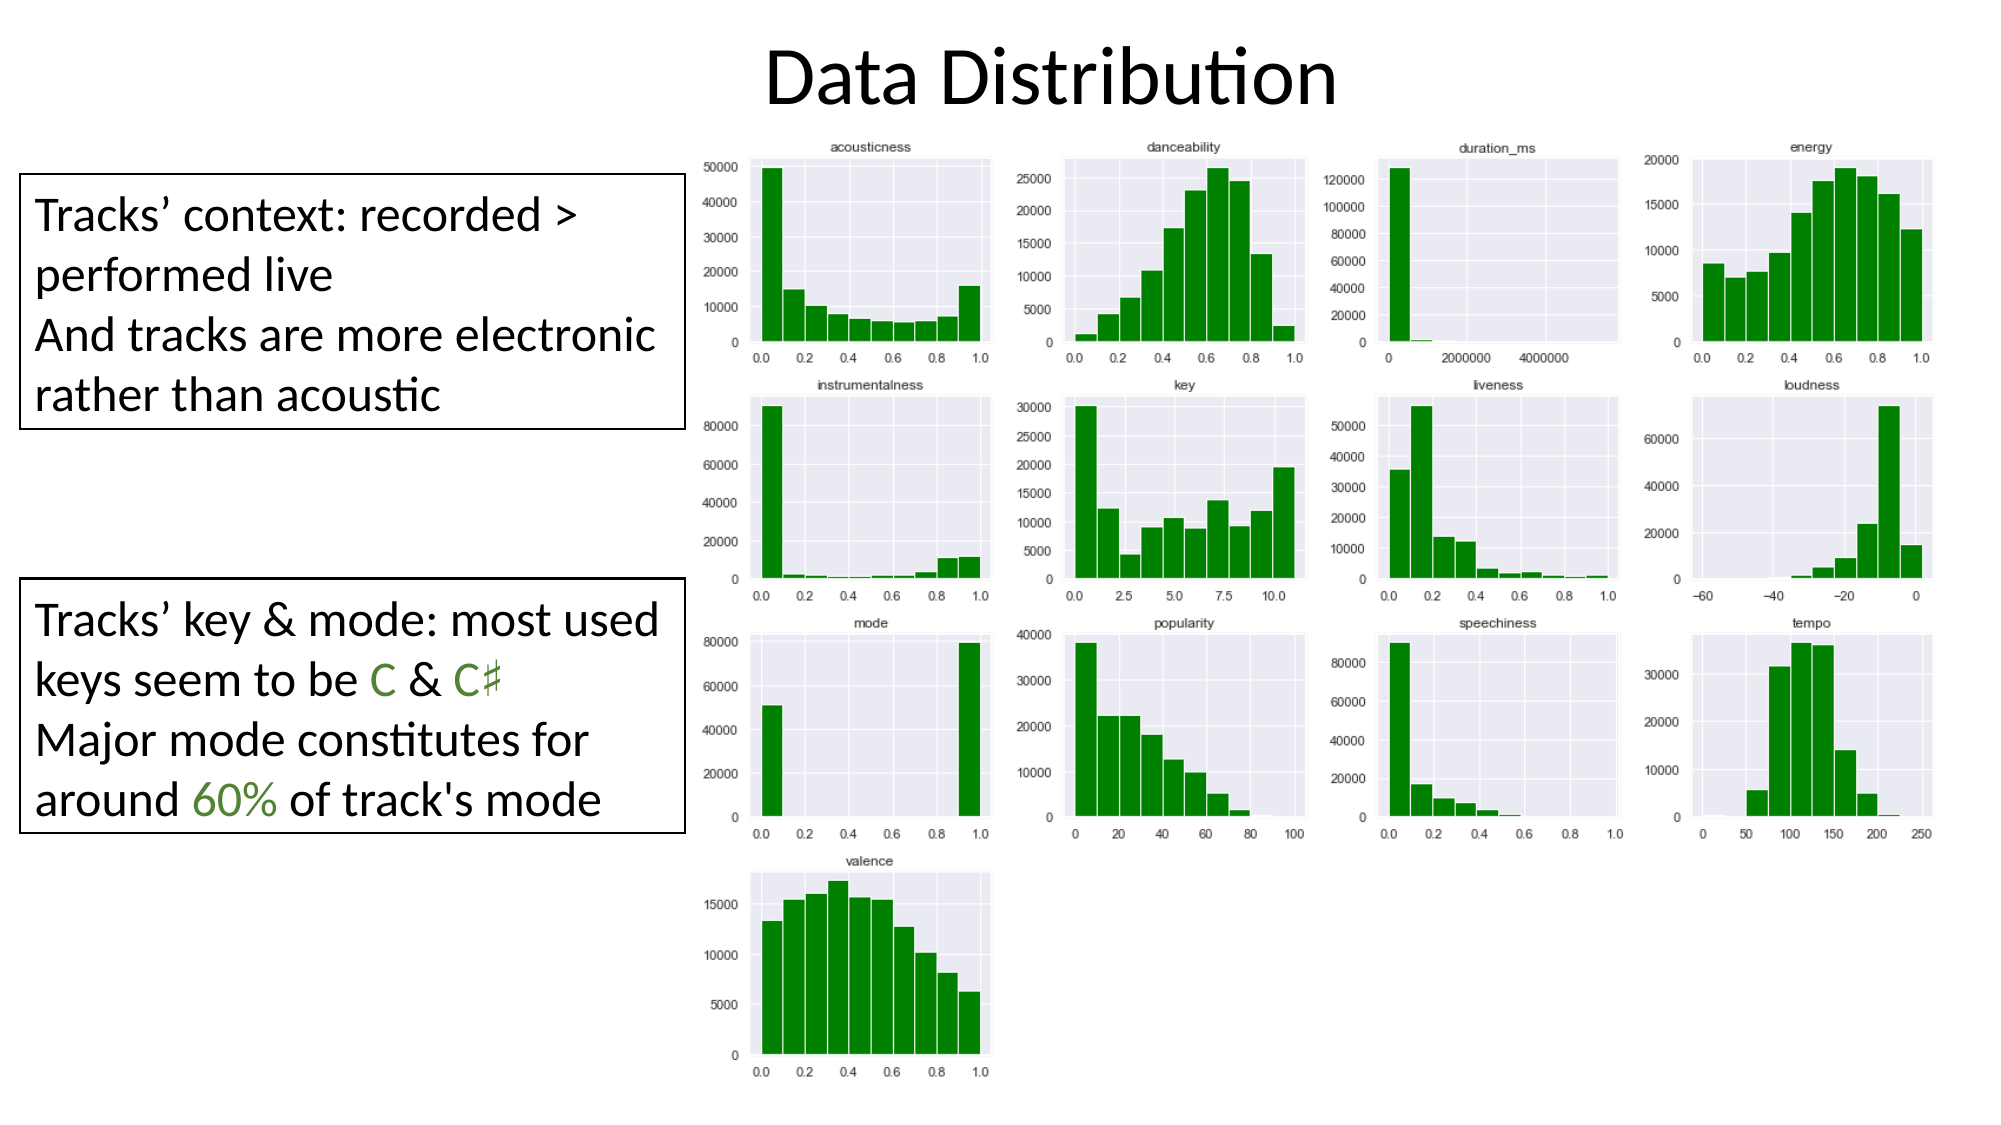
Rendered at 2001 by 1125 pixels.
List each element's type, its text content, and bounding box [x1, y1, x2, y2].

text_box Tracks’ key & mode: most used keys seem to be C & C♯ Major mode constitutes for around 60% of track's mode [19, 577, 686, 834]
picture [694, 134, 1941, 1086]
text_box Tracks’ context: recorded > performed live And tracks are more electronic rather than acoustic [19, 173, 686, 430]
list Data Distribution [218, 25, 1886, 150]
title I. Dataset Overview [396, 150, 694, 234]
